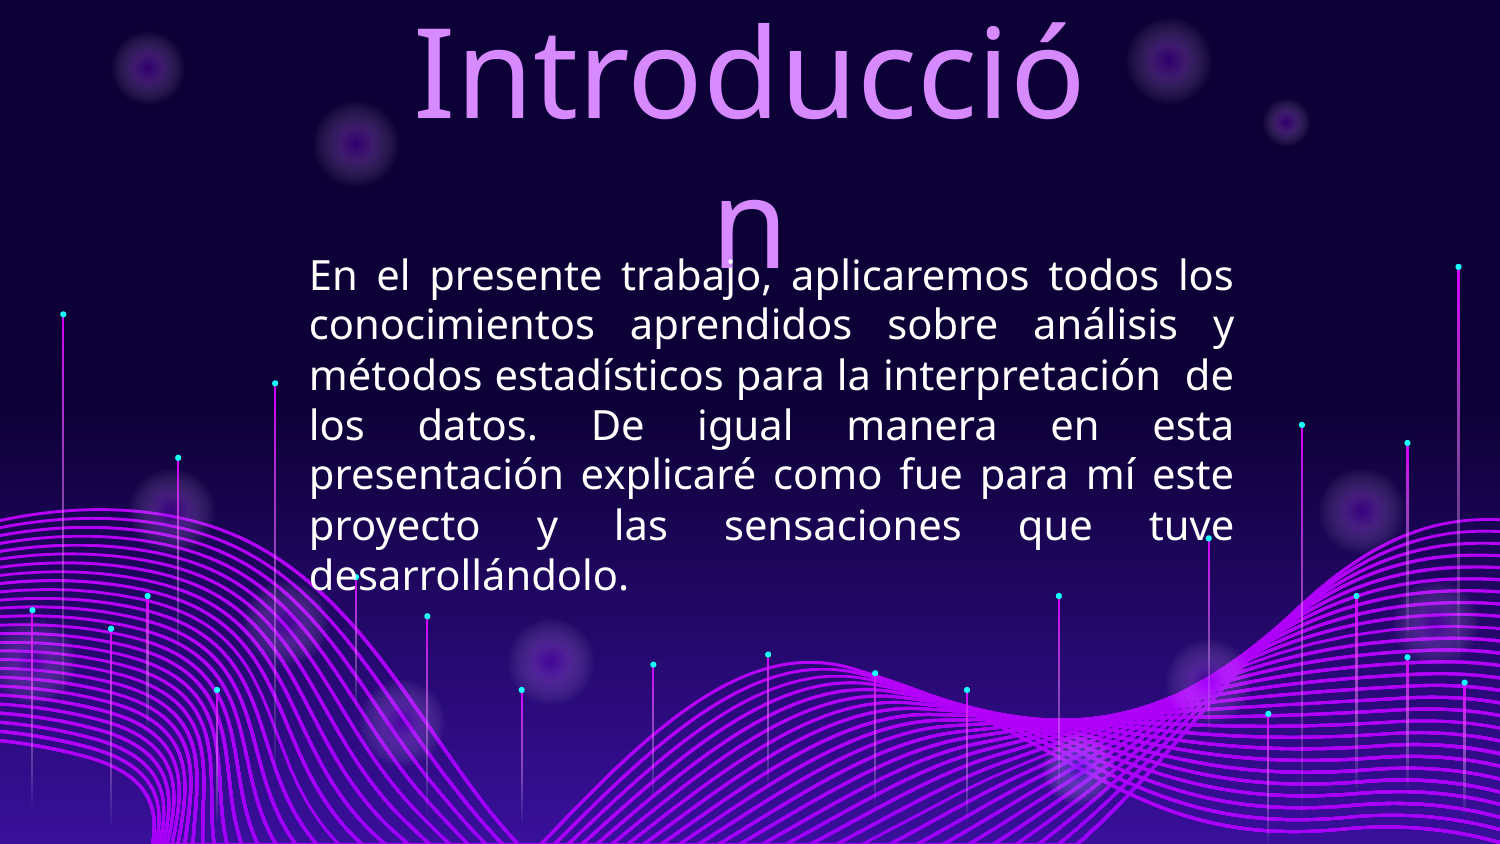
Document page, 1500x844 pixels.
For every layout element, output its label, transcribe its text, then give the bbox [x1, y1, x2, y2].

text_box [1259, 95, 1313, 149]
text_box [106, 26, 190, 110]
subtitle En el presente trabajo, aplicaremos todos los conocimientos aprendidos sobre análisis y métodos estadísticos para la interpretación de los datos. De igual manera en esta presentación explicaré como fue para mí este proyecto y las sensaciones que tuve desarrollándolo. [293, 233, 1250, 564]
title Introducción [367, 74, 1133, 213]
text_box [307, 95, 405, 193]
text_box [1120, 11, 1218, 110]
